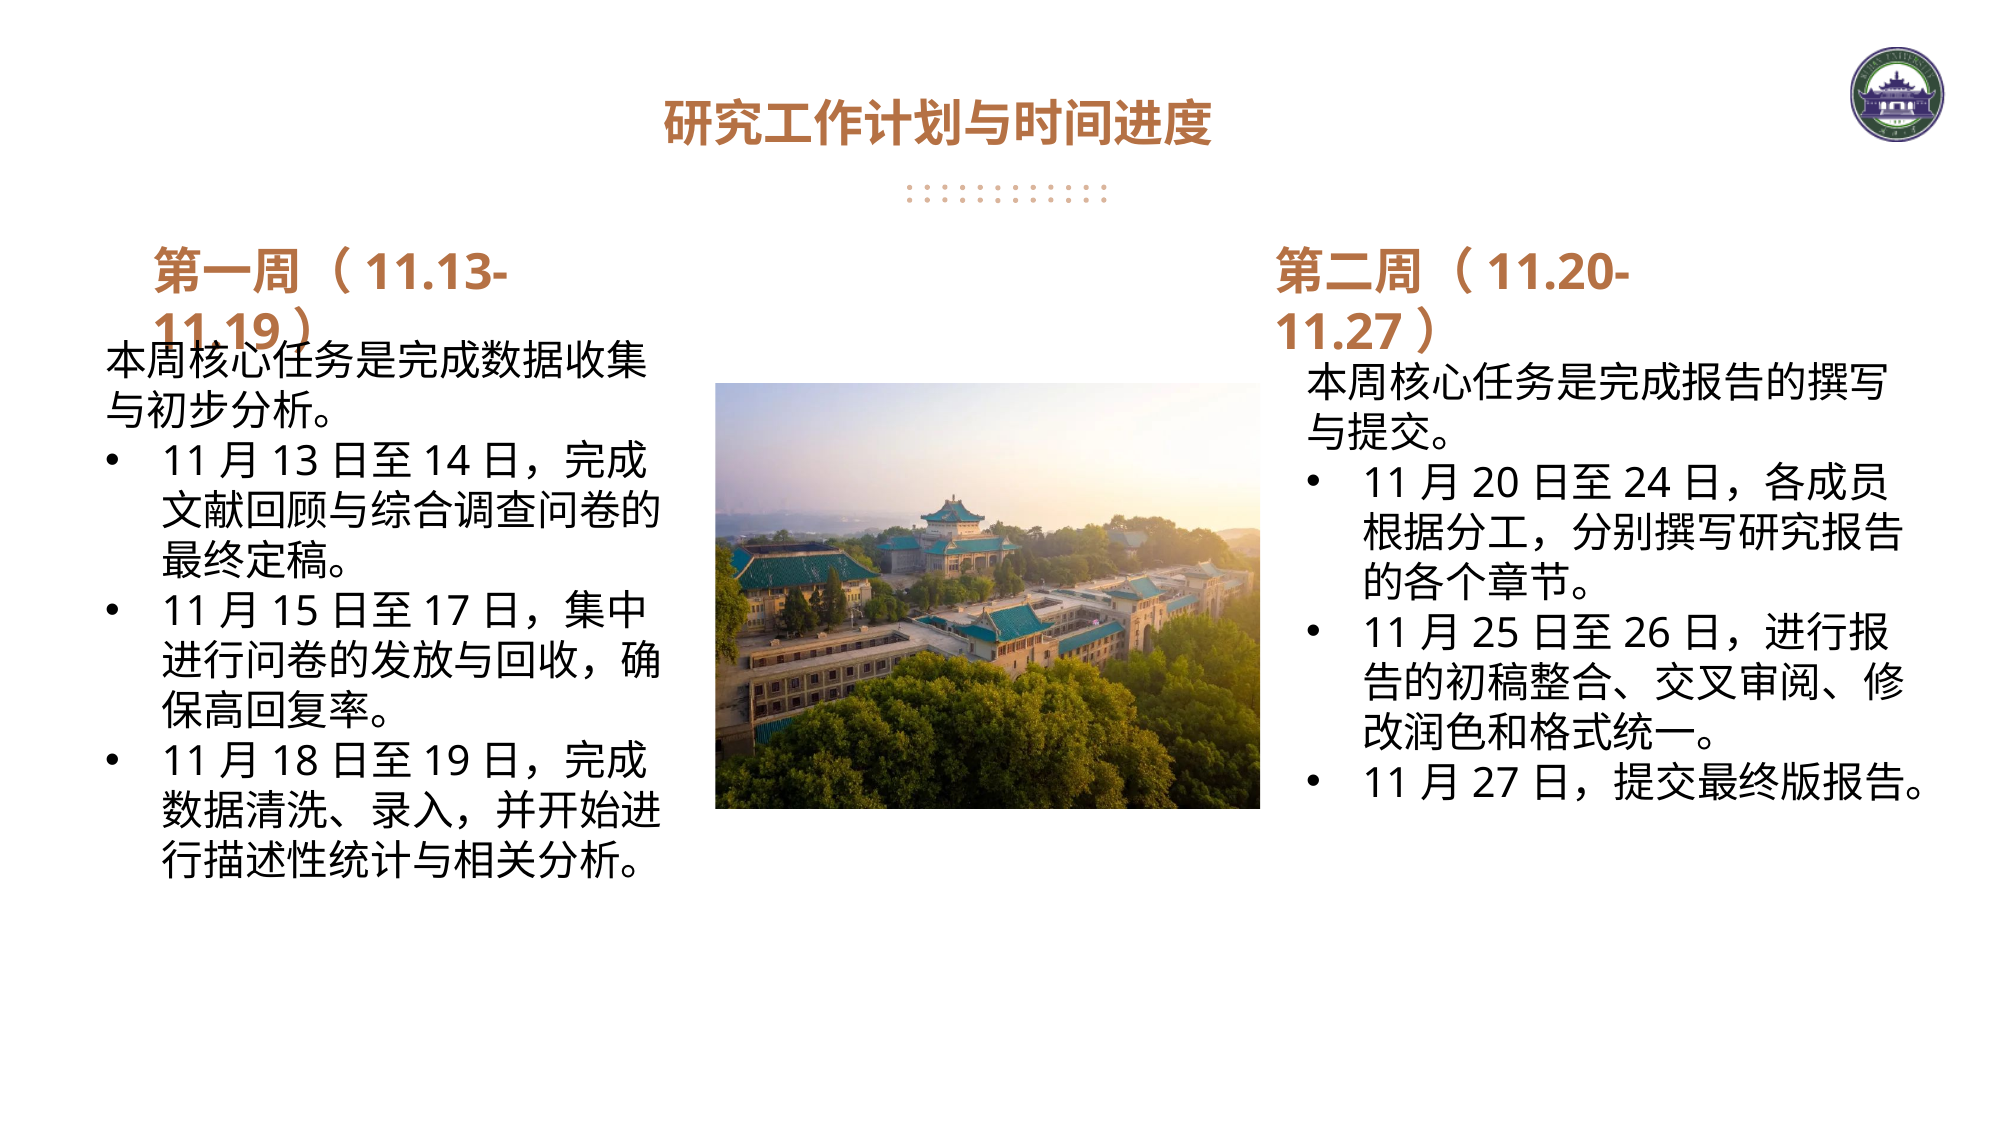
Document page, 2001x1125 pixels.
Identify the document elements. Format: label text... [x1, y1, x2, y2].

picture [715, 383, 1261, 809]
text_box 本周核心任务是完成报告的撰写与提交。 11月20日至24日，各成员根据分工，分别撰写研究报告的各个章节。 11月25日至26日，进行报告的初稿整合、交叉审阅、修改润色和格式统一。 11月27日，提交最终版报告。 [1291, 347, 1922, 813]
text_box 研究工作计划与时间进度 [648, 84, 1320, 159]
text_box 第二周（11.20-11.27） [1259, 231, 1818, 367]
text_box 本周核心任务是完成数据收集与初步分析。 11月13日至14日，完成文献回顾与综合调查问卷的最终定稿。 11月15日至17日，集中进行问卷的发放与回收，确保高回复率。 11月18日至19日，完成数据清洗、录入，并开始进行描述性统计与相关分析。 [90, 326, 688, 937]
text_box 第一周（11.13-11.19） [137, 231, 706, 367]
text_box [906, 184, 1107, 204]
picture [1850, 47, 1954, 150]
